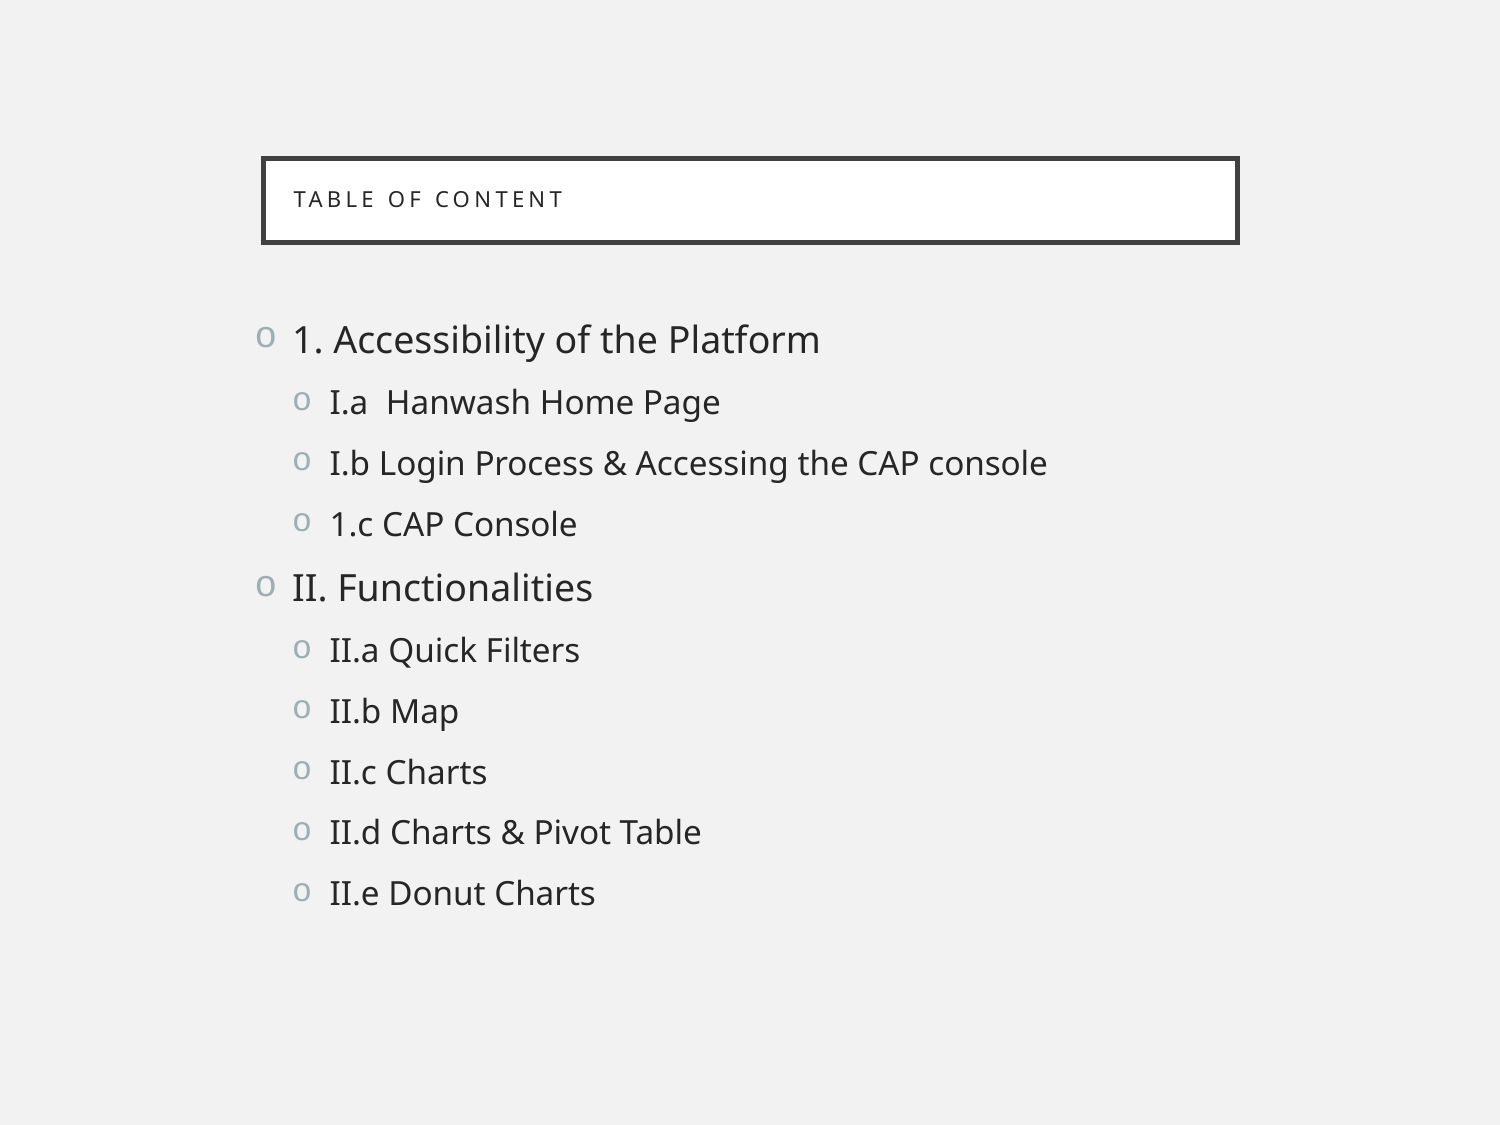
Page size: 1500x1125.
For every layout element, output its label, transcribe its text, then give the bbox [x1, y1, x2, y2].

title Table of COntent [261, 156, 1240, 245]
list 1. Accessibility of the Platform I.a Hanwash Home Page I.b Login Process & Accessing the CAP console 1.c CAP Console II. Functionalities II.a Quick Filters II.b Map II.c Charts II.d Charts & Pivot Table II.e Donut Charts [239, 308, 1238, 1034]
